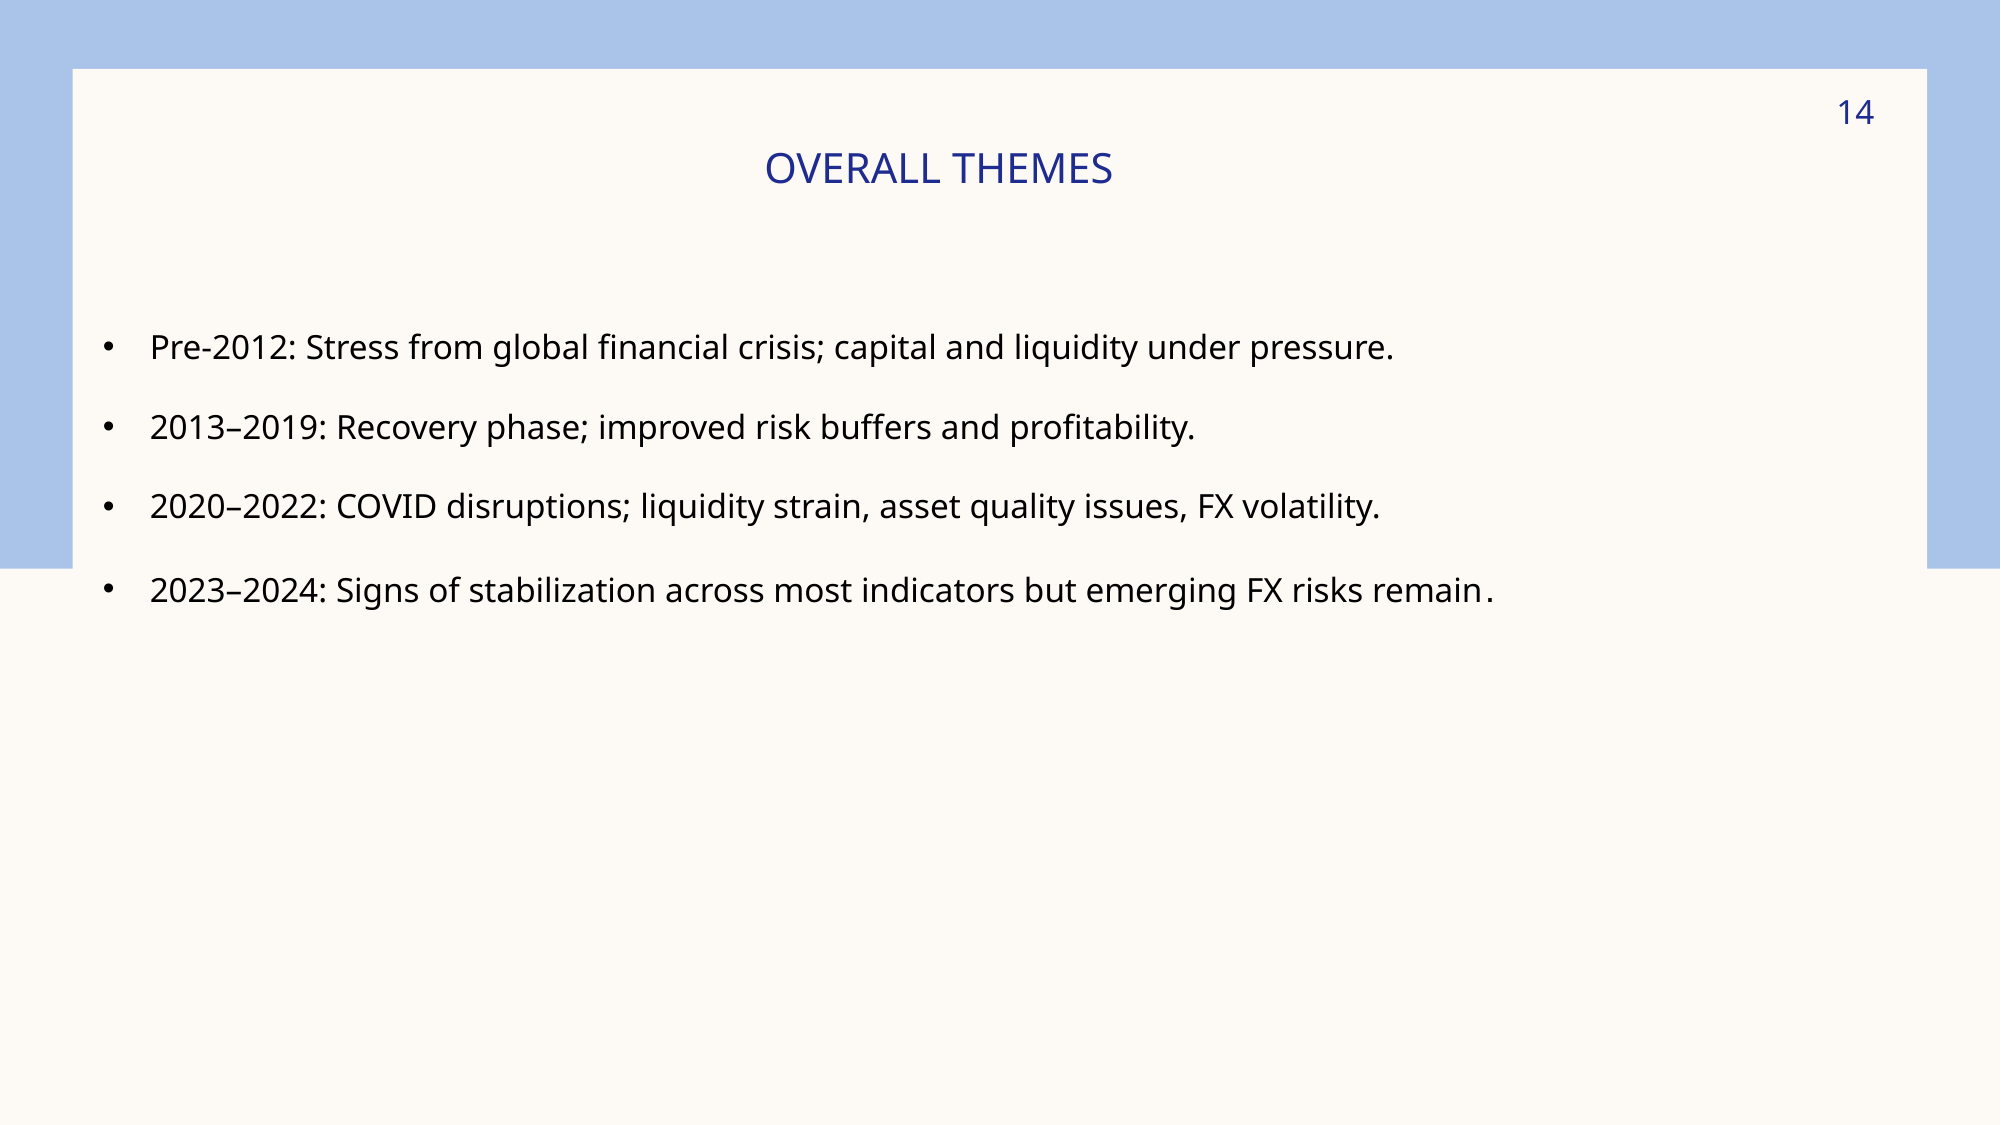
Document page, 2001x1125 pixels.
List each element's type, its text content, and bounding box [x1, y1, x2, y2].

title Overall Themes [76, 115, 1802, 282]
slide_number 14 [1699, 75, 1875, 153]
text_box Pre-2012: Stress from global financial crisis; capital and liquidity under pressure. 2013–2019: Recovery phase; improved risk buffers and profitability. 2020–2022: COVID disruptions; liquidity strain, asset quality issues, FX volatility. 2023–2024: Signs of stabilization across most indicators but emerging FX risks remain. [87, 318, 1511, 618]
